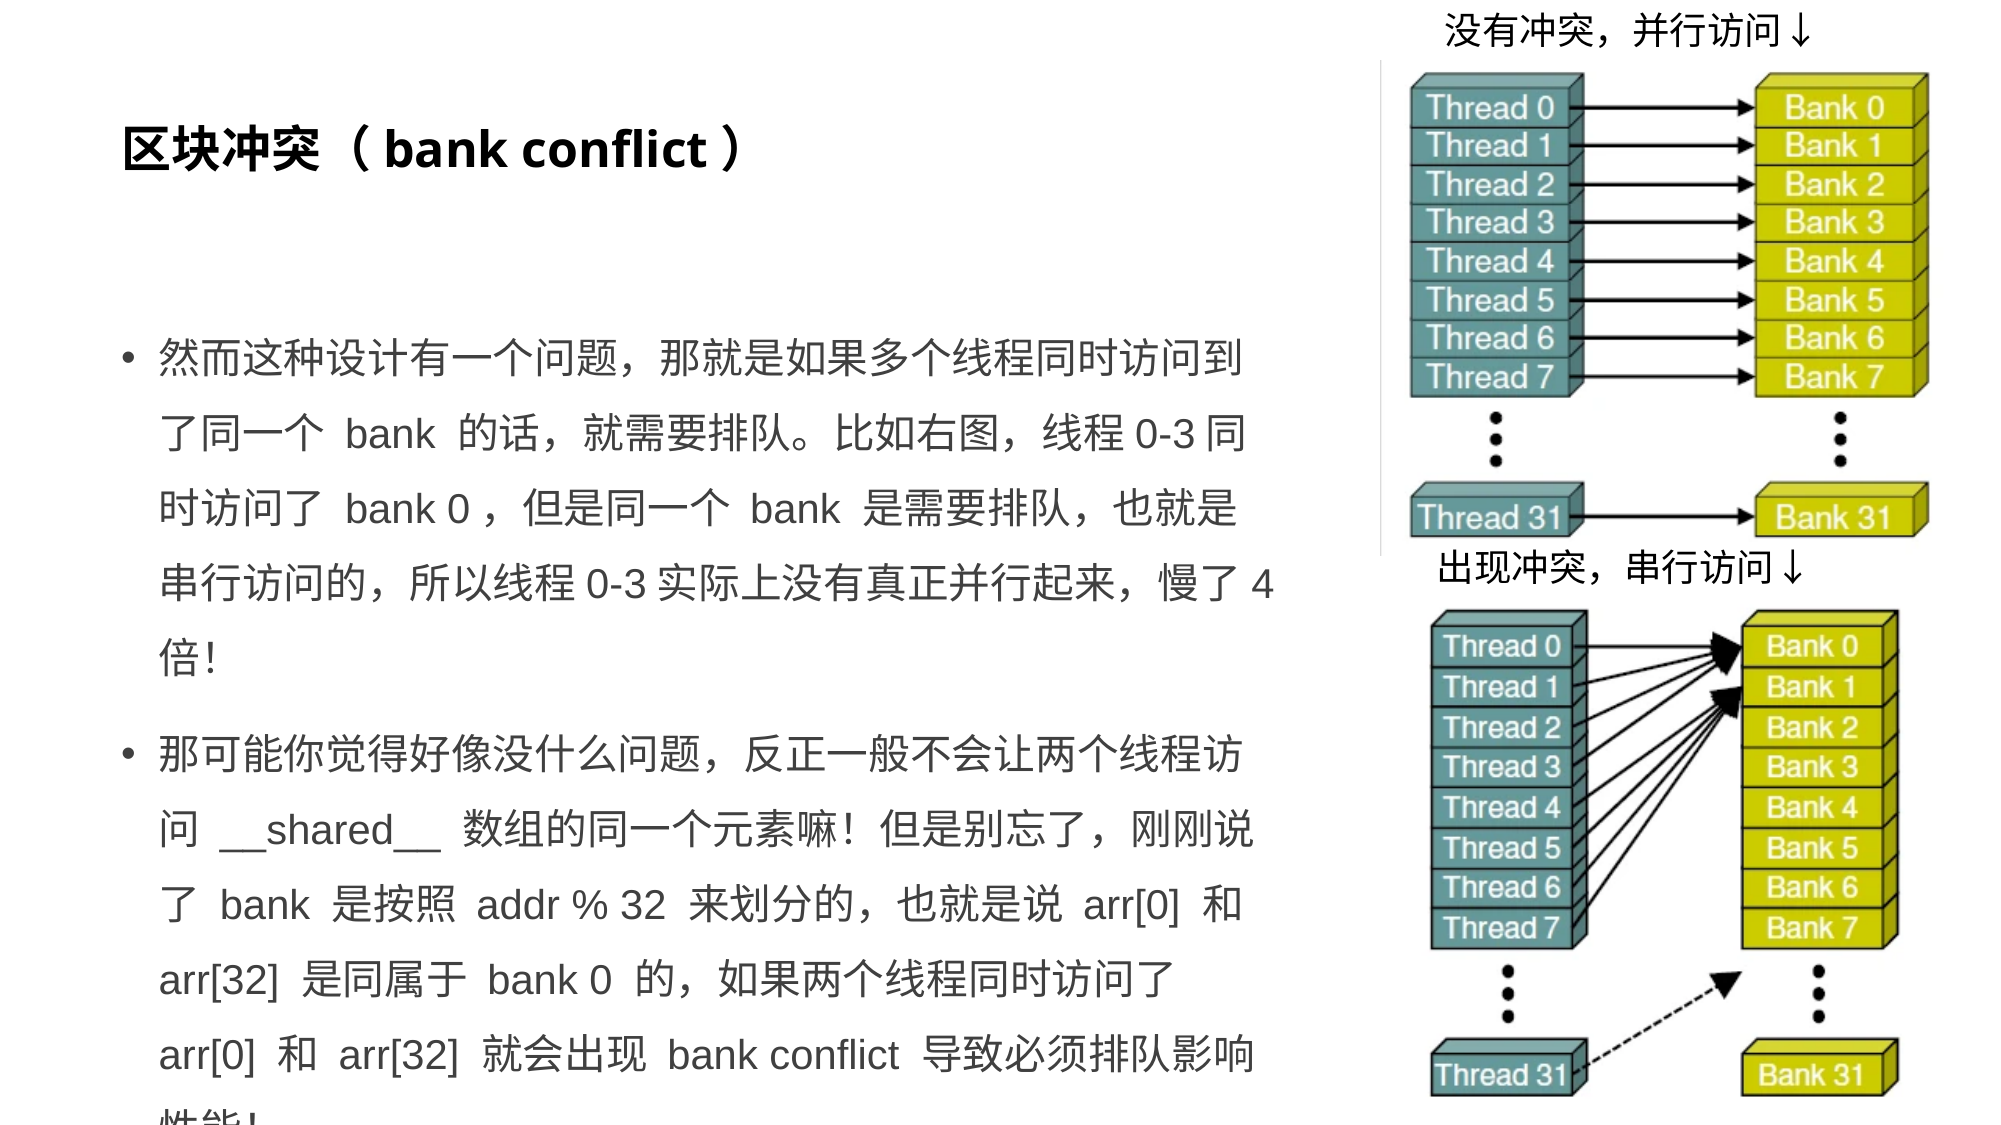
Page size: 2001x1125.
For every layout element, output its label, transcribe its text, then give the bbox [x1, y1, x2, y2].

text_box 出现冲突，串行访问↓ [1421, 556, 1896, 596]
title 区块冲突（bank conflict） [106, 42, 1430, 260]
text_box 没有冲突，并行访问↓ [1430, 0, 1904, 60]
list 然而这种设计有一个问题，那就是如果多个线程同时访问到了同一个 bank 的话，就需要排队。比如右图，线程0-3同时访问了 bank 0，但是同一个 bank 是需要排队，也就是串行访问的，所以线程0-3实际上没有真正并行起来，慢了4倍！ 那可能你觉得好像没什么问题，反正一般不会让两个线程访问 __shared__ 数组的同一个元素嘛！但是别忘了，刚刚说了 bank 是按照 addr % 32 来划分的，也就是说 arr[0] 和 arr[32] 是同属于 bank 0 的，如果两个线程同时访问了 arr[0] 和 arr[32] 就会出现 bank conflict 导致必须排队影响性能！ [106, 299, 1292, 1014]
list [1403, 596, 1930, 1125]
picture [1380, 60, 1953, 556]
